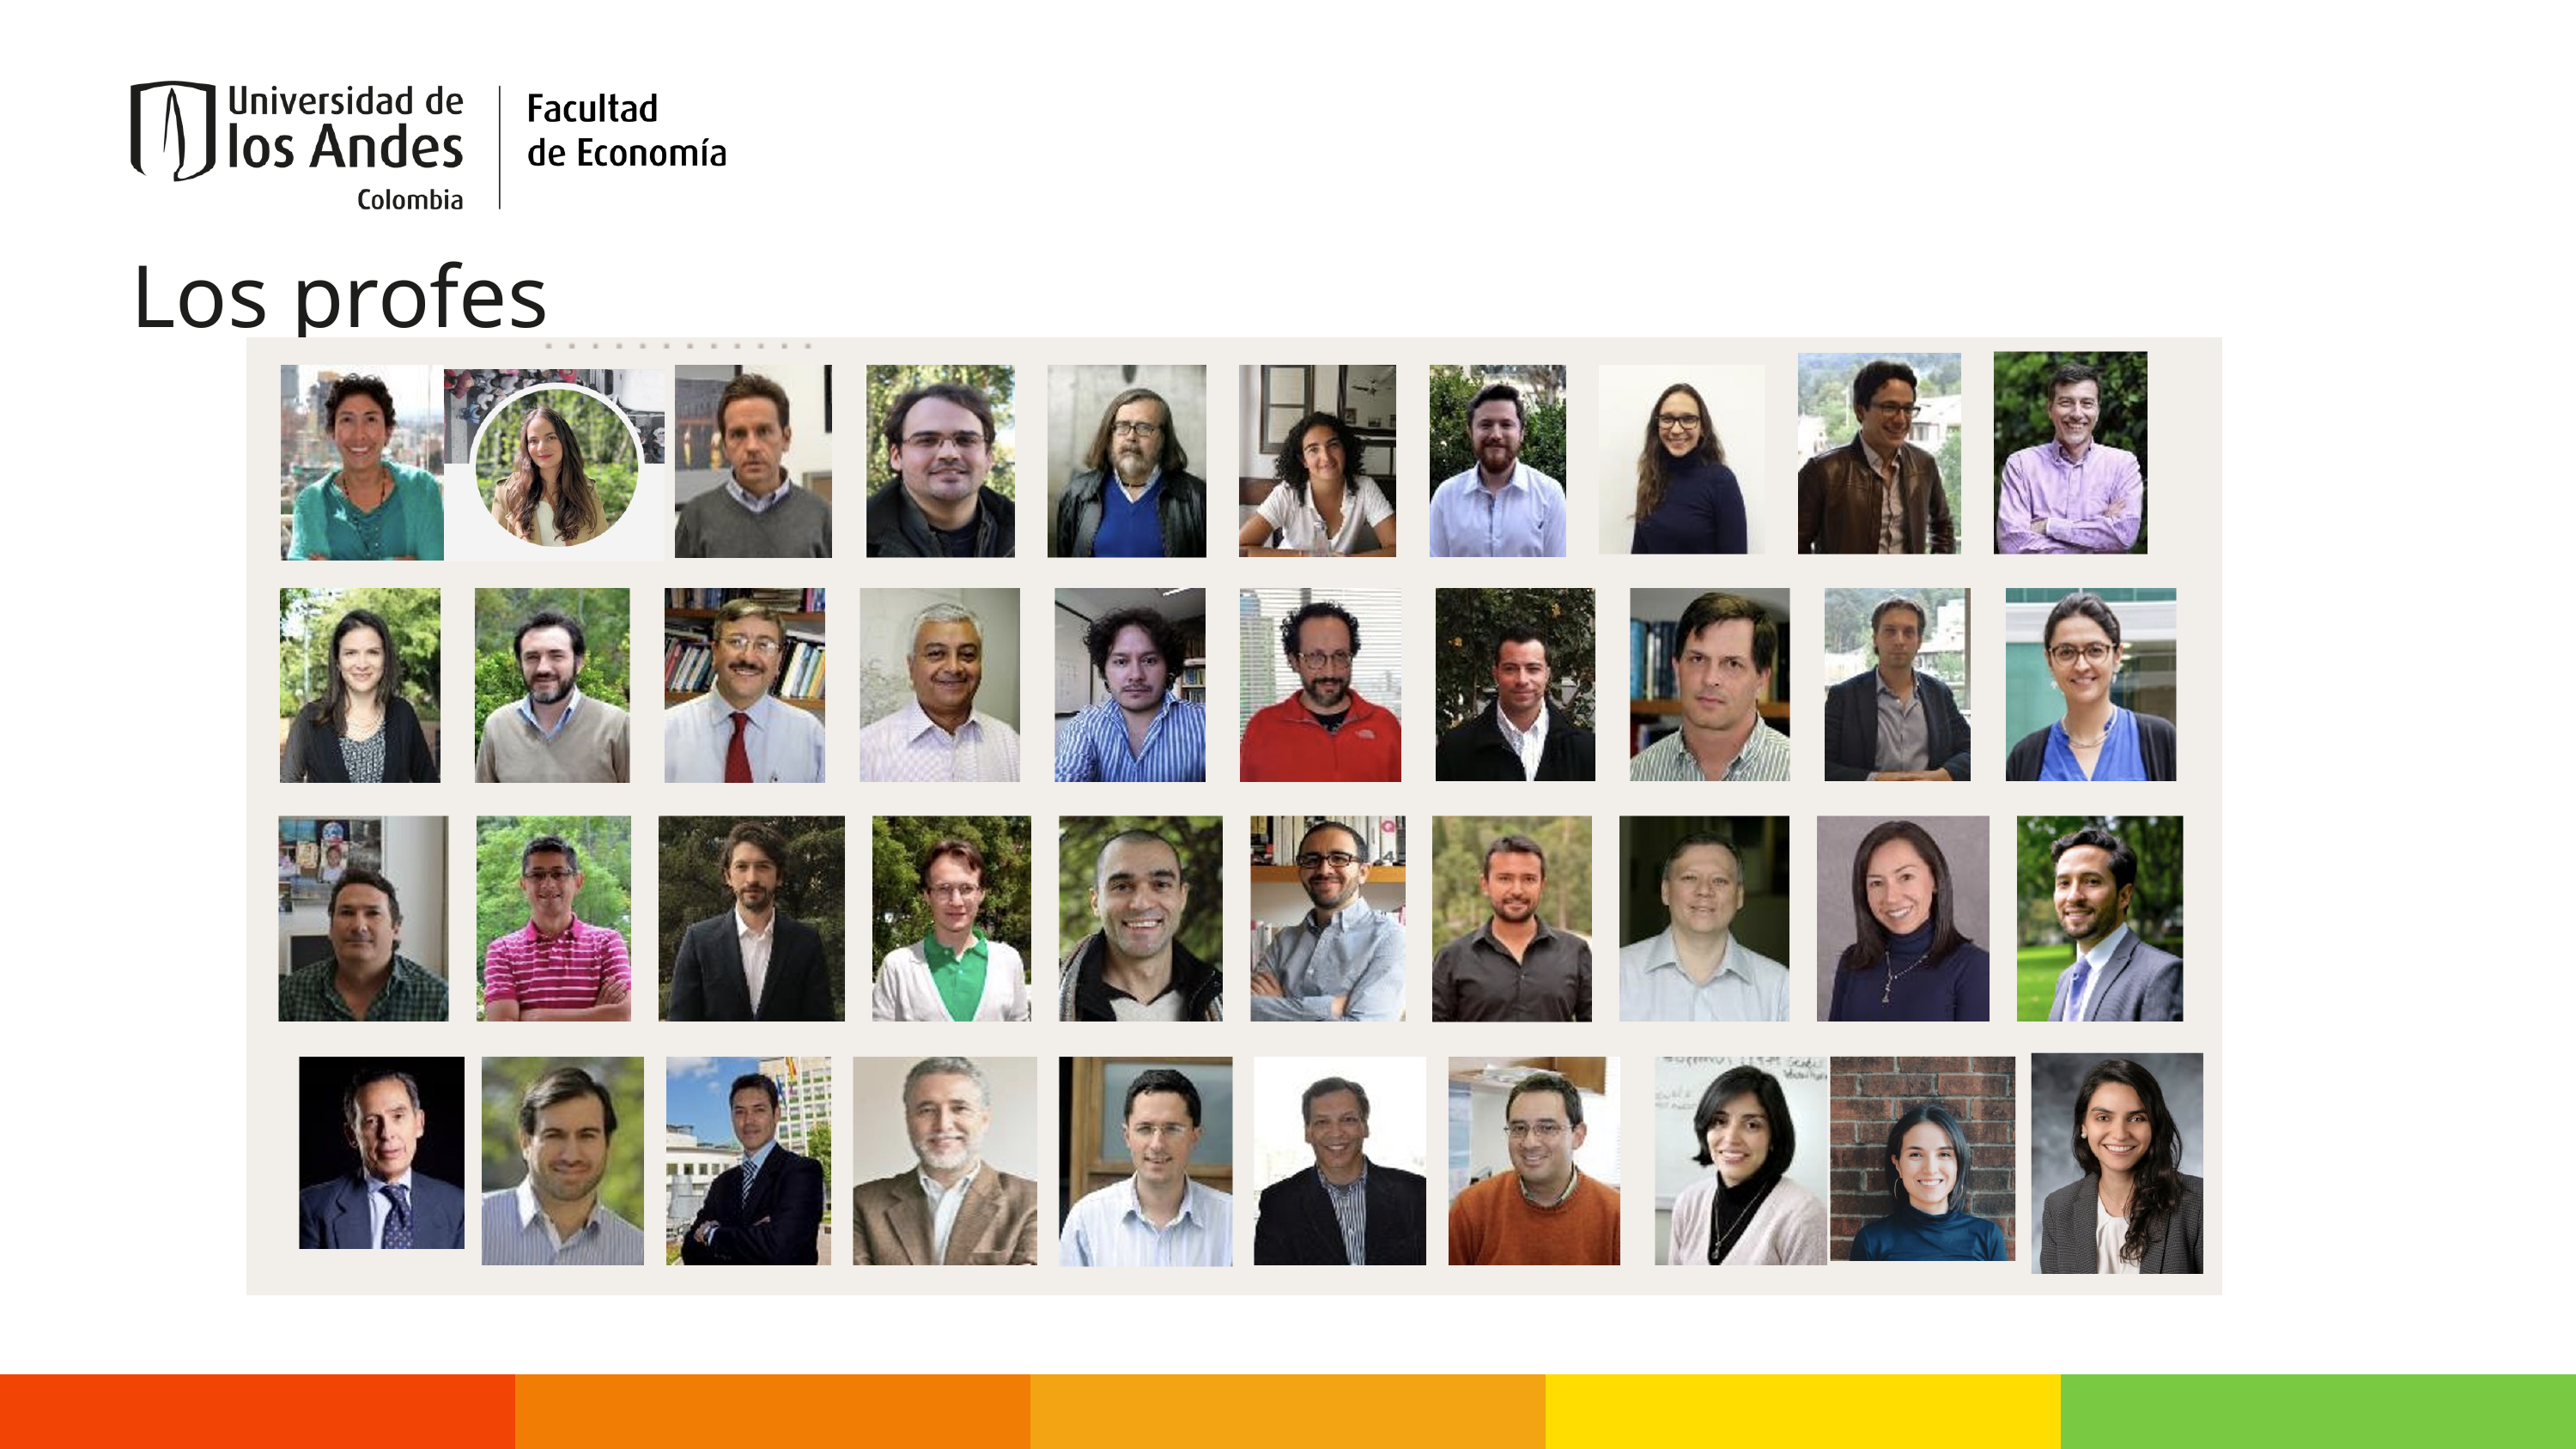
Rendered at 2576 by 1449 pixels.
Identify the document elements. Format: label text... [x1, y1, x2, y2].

text_box Los profes [131, 209, 2497, 480]
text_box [0, 1373, 2576, 1449]
picture [131, 81, 726, 209]
picture [246, 337, 2222, 1296]
